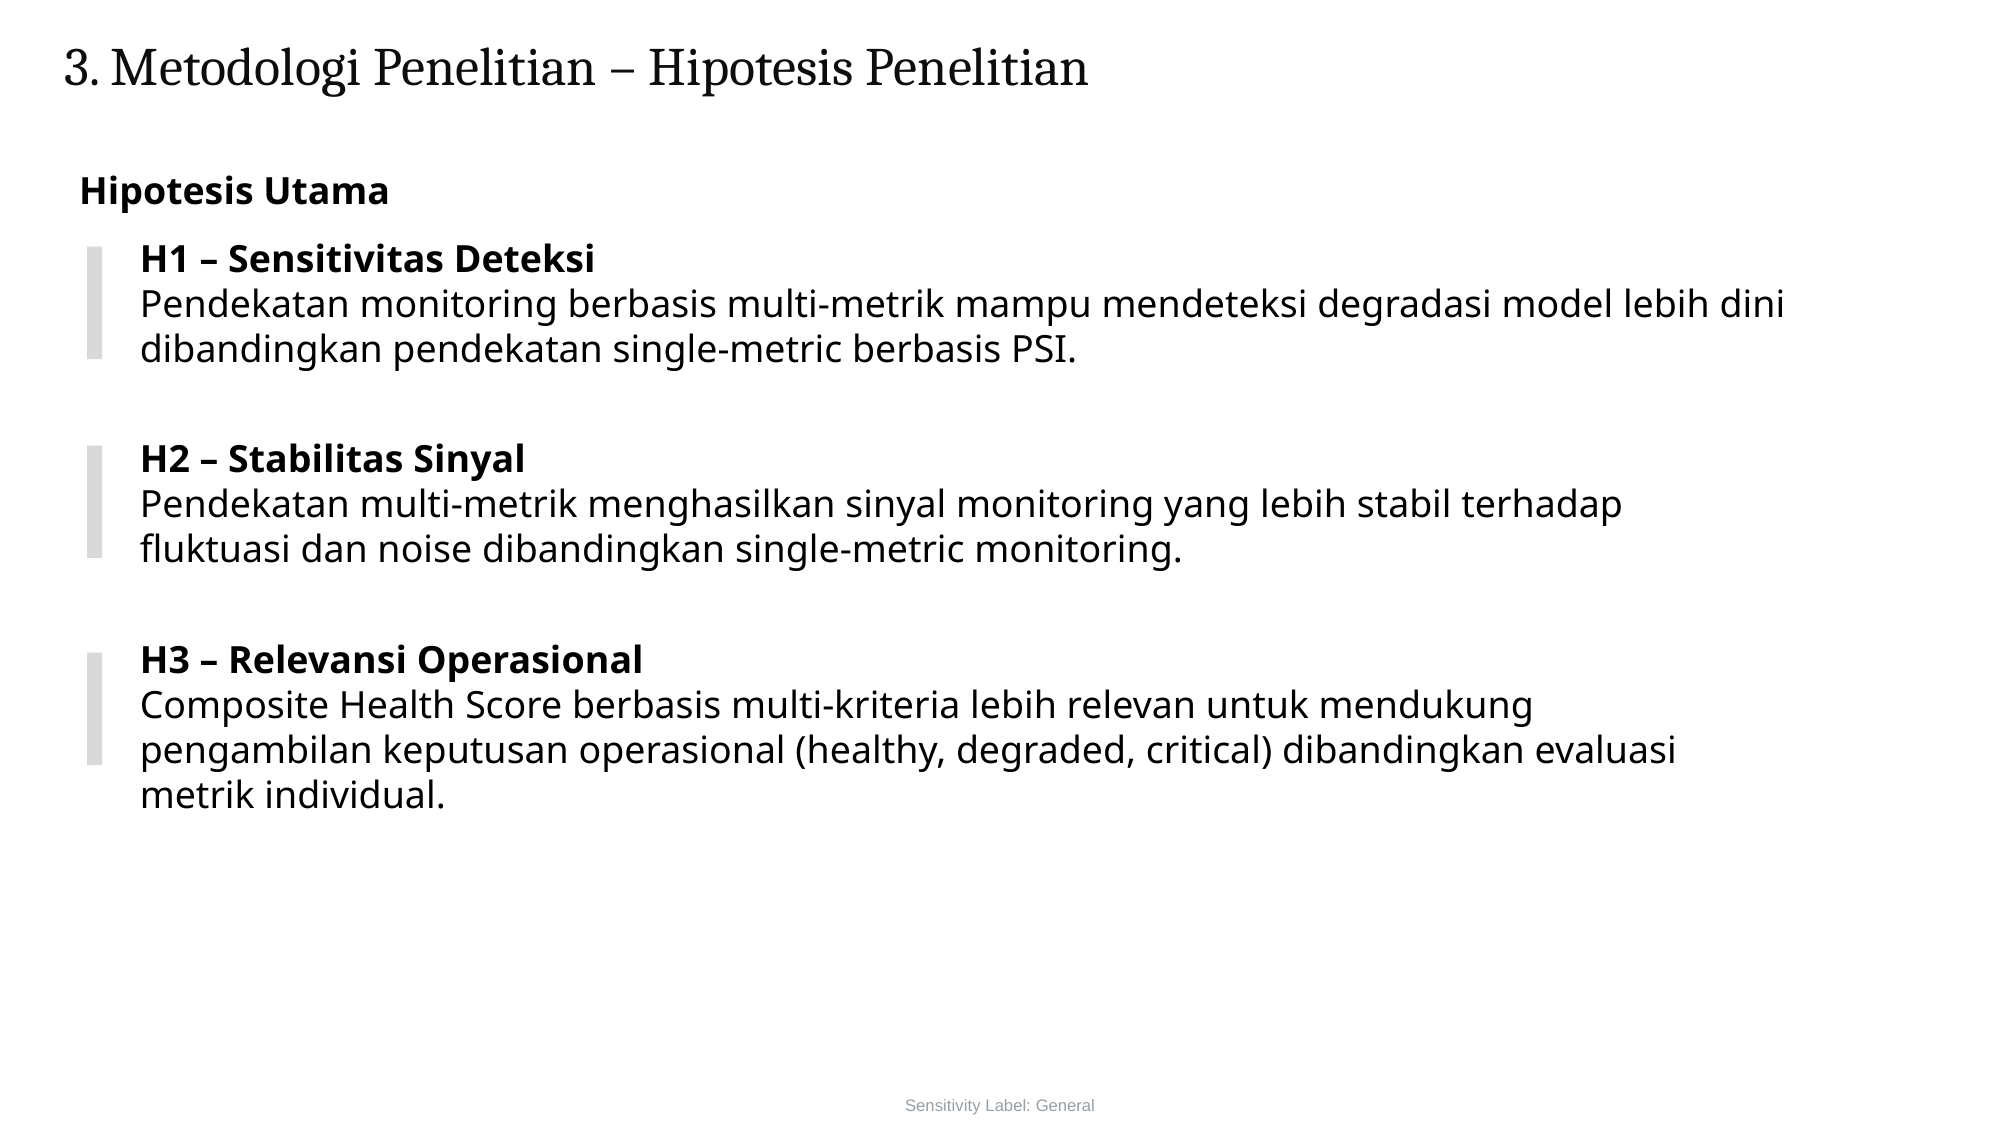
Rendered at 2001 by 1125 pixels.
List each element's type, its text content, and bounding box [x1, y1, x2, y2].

text_box H3 – Relevansi Operasional Composite Health Score berbasis multi-kriteria lebih relevan untuk mendukung pengambilan keputusan operasional (healthy, degraded, critical) dibandingkan evaluasi metrik individual. [124, 628, 1759, 823]
text_box 3. Metodologi Penelitian – Hipotesis Penelitian [64, 44, 1944, 91]
text_box Hipotesis Utama [64, 160, 1822, 265]
text_box [86, 245, 104, 361]
text_box H2 – Stabilitas Sinyal Pendekatan multi-metrik menghasilkan sinyal monitoring yang lebih stabil terhadap fluktuasi dan noise dibandingkan single-metric monitoring. [124, 427, 1642, 578]
text_box H1 – Sensitivitas Deteksi Pendekatan monitoring berbasis multi-metrik mampu mendeteksi degradasi model lebih dini dibandingkan pendekatan single-metric berbasis PSI. [124, 227, 1822, 377]
text_box [86, 651, 104, 767]
text_box [86, 444, 104, 560]
